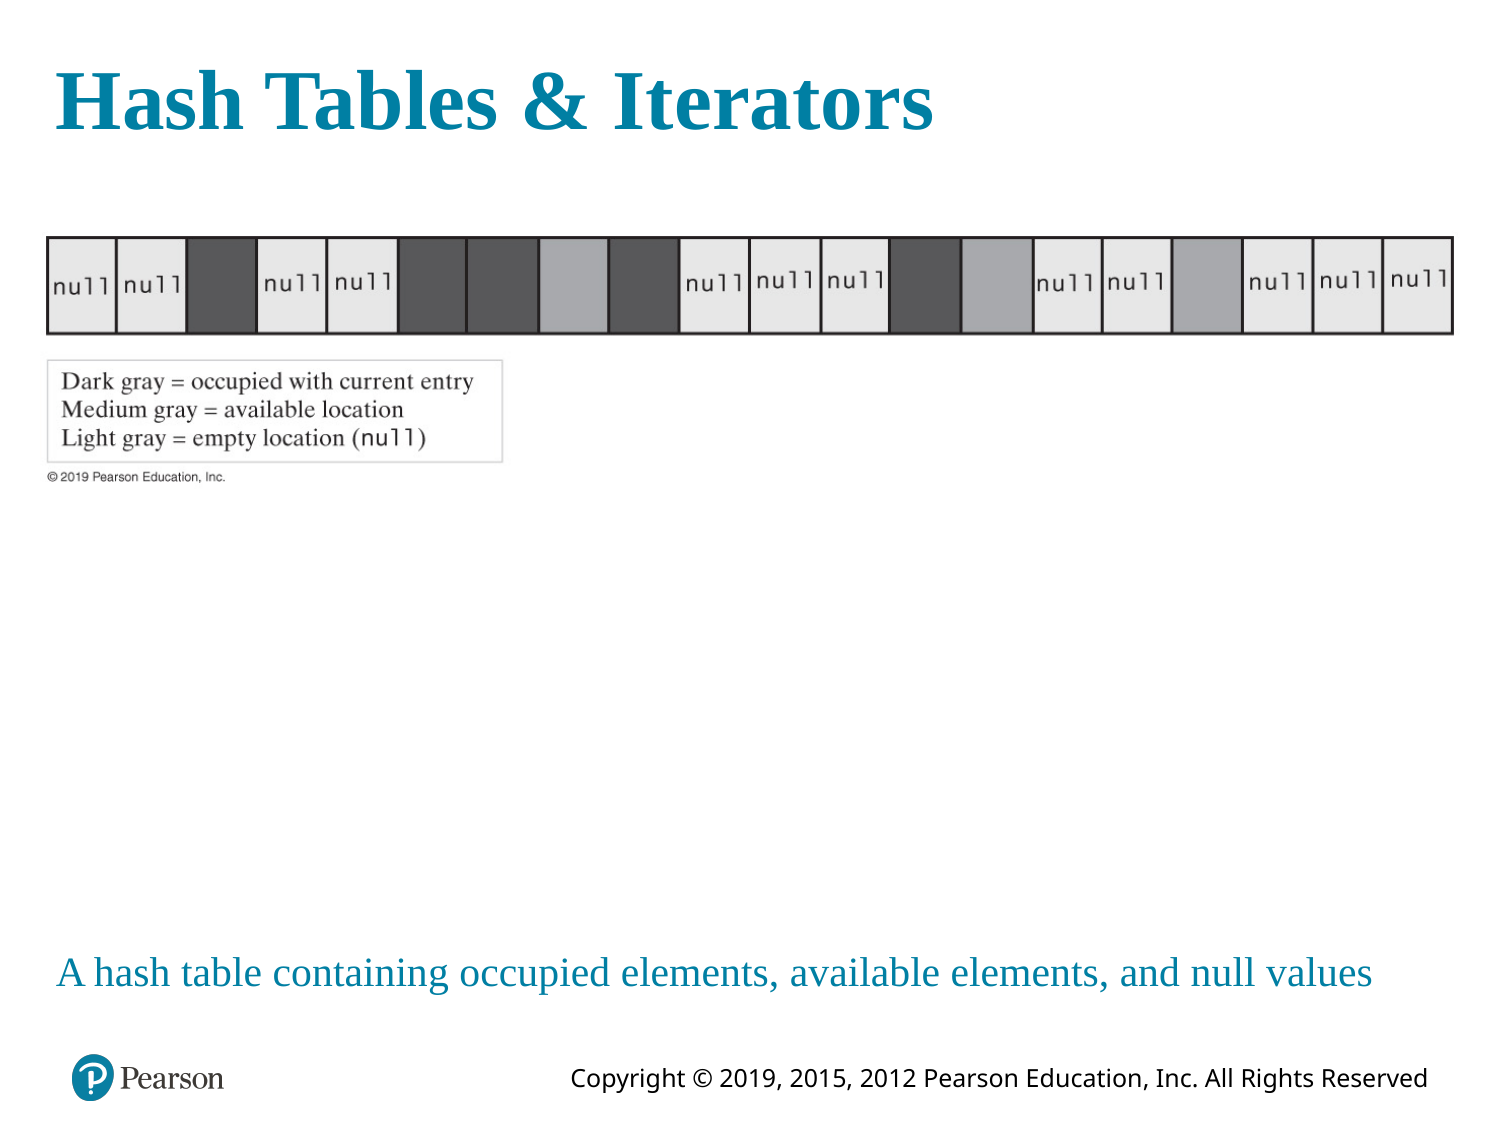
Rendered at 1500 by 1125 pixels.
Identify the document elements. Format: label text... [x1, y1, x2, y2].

picture [72, 1087, 83, 1101]
list A hash table containing occupied elements, available elements, and null values [40, 911, 1426, 1010]
picture [98, 1054, 224, 1101]
picture [72, 1054, 88, 1070]
picture [80, 1063, 106, 1088]
picture [40, 229, 1460, 489]
title Hash Tables & Iterators [40, 28, 1438, 163]
